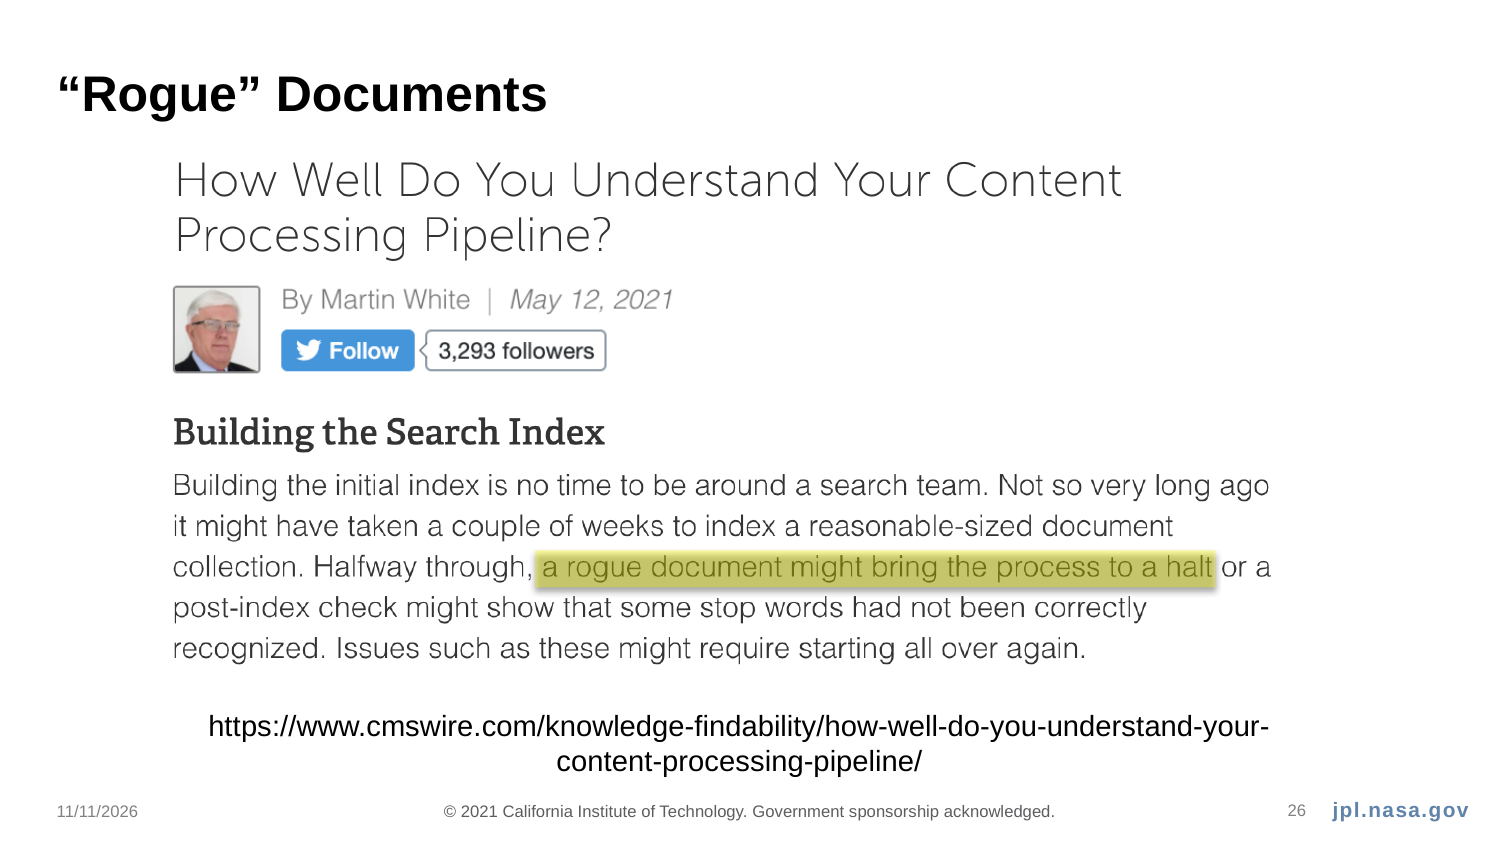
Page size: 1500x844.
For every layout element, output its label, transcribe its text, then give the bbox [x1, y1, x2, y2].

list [132, 387, 1294, 695]
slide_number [41, 787, 275, 833]
picture [102, 140, 1166, 389]
slide_number 26 [1225, 787, 1322, 833]
text_box https://www.cmswire.com/knowledge-findability/how-well-do-you-understand-your-content-processing-pipeline/ [158, 700, 1322, 785]
title “Rogue” Documents [41, 53, 1439, 125]
footer © 2021 California Institute of Technology. Government sponsorship acknowledged. [275, 787, 1225, 833]
